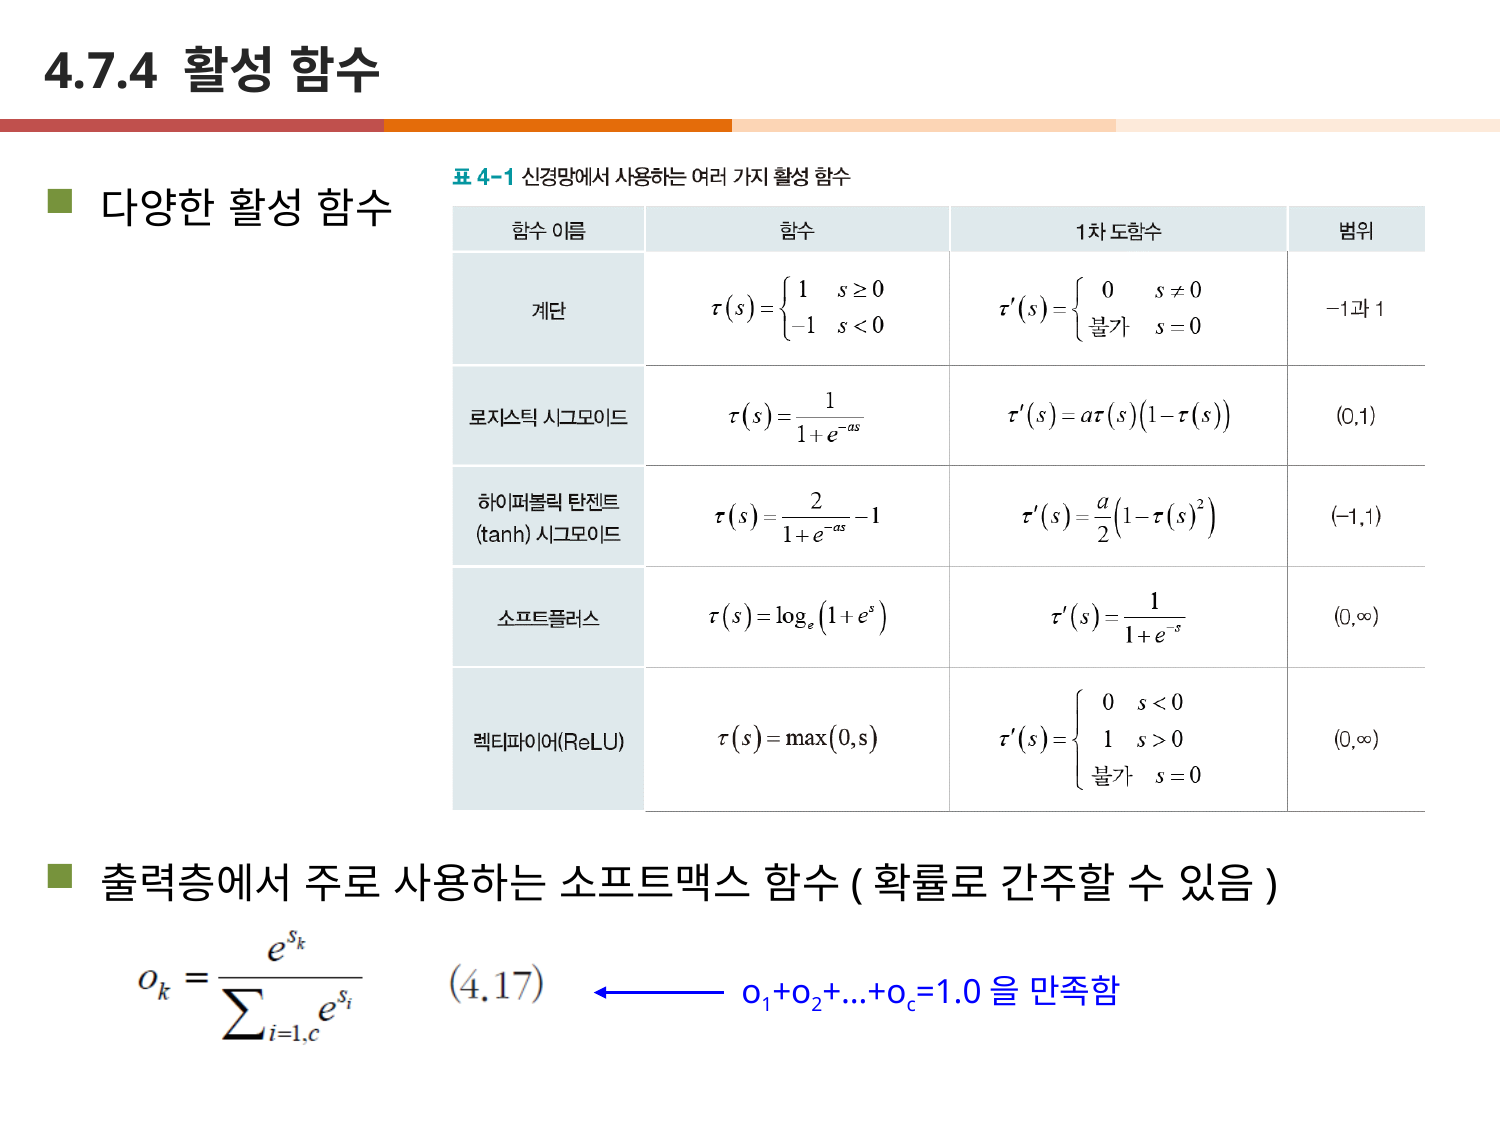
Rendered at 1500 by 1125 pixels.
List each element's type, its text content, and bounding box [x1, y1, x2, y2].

picture [135, 928, 552, 1057]
picture [442, 160, 1432, 821]
text_box o1+o2+…+oc=1.0을 만족함 [726, 957, 1188, 1028]
title 4.7.4 활성 함수 [29, 23, 1270, 114]
list 다양한 활성 함수 출력층에서 주로 사용하는 소프트맥스 함수(확률로 간주할 수 있음) [29, 148, 1471, 1083]
